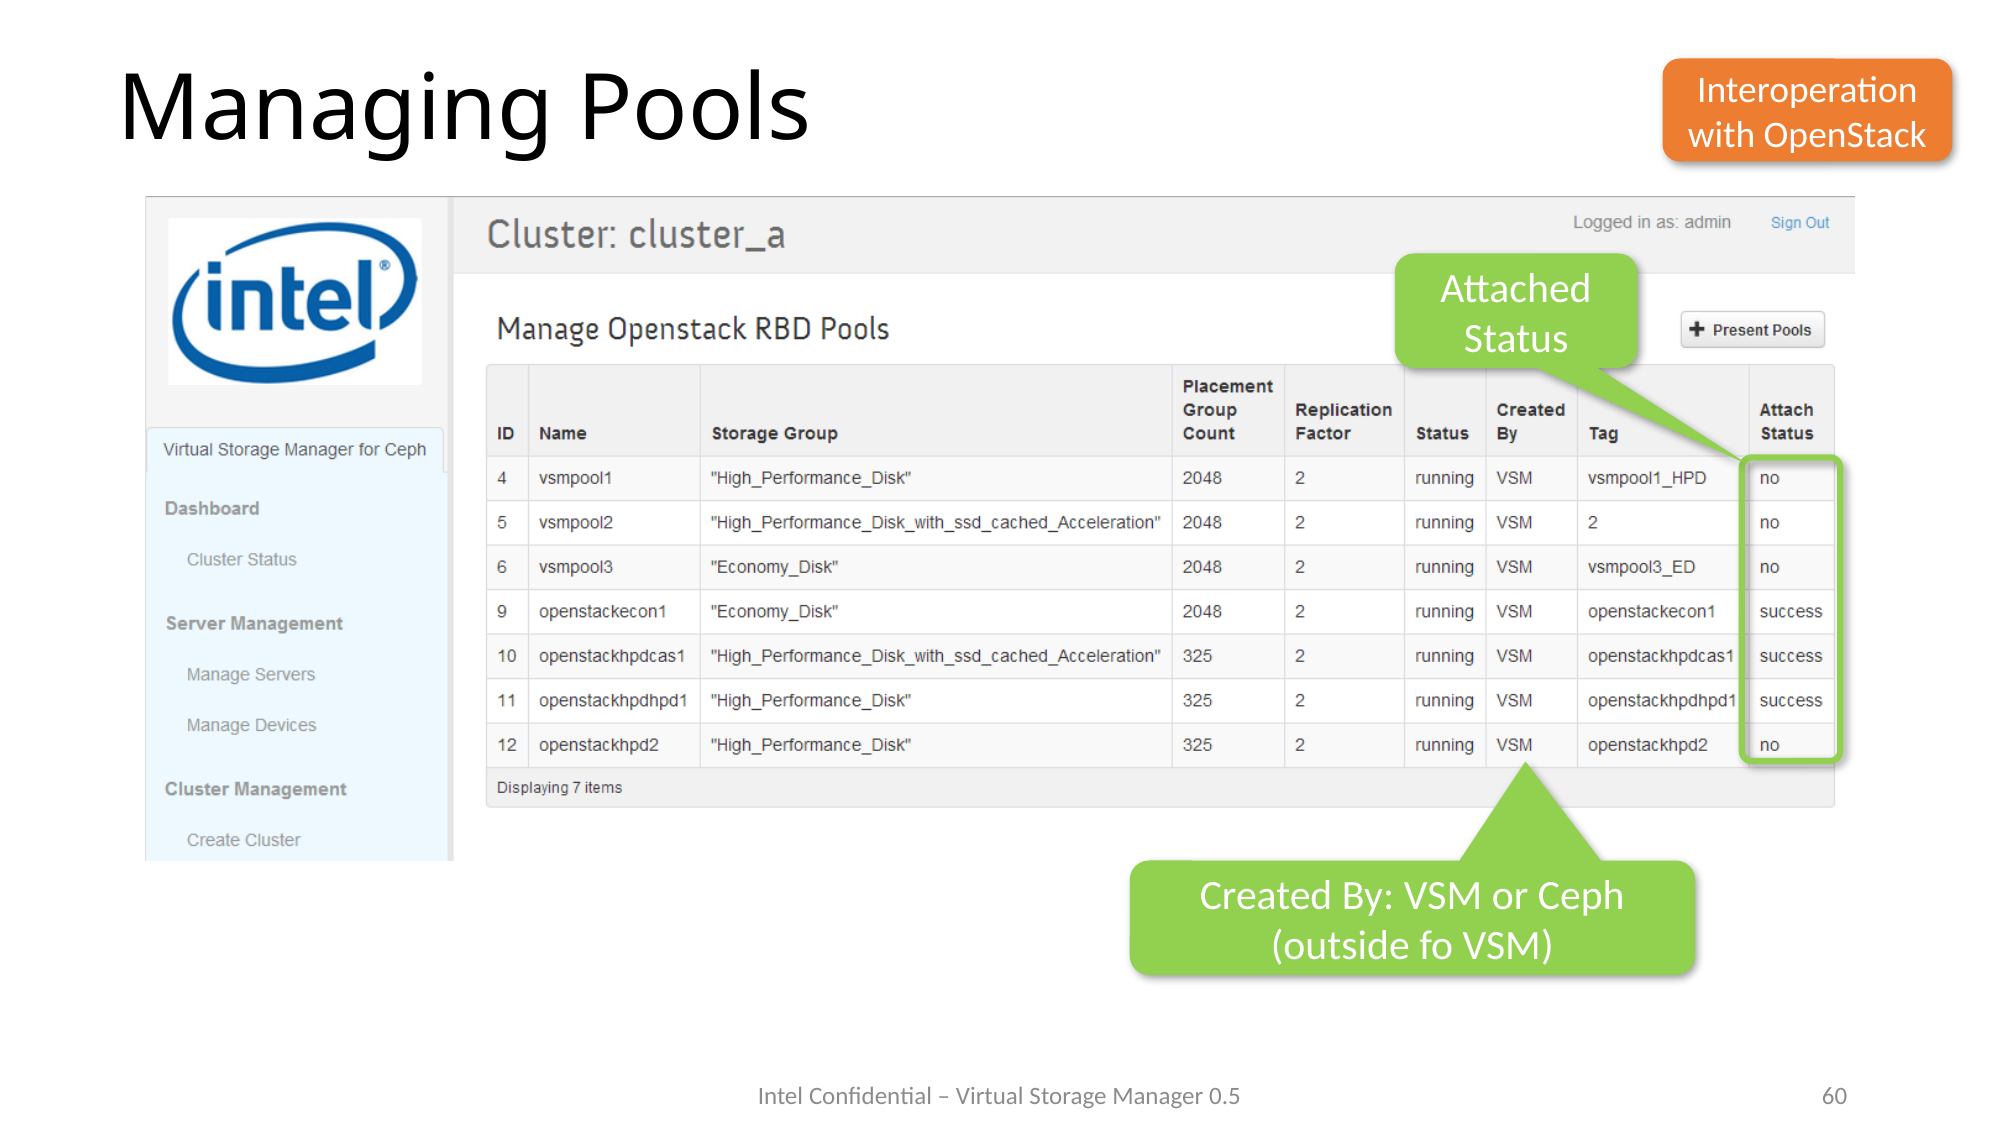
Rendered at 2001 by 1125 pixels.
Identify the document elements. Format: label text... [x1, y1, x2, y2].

picture [145, 196, 1855, 861]
text_box Interoperation with OpenStack [1661, 57, 1954, 163]
slide_number 60 [1412, 1065, 1863, 1125]
text_box Created By: VSM or Ceph (outside fo VSM) [1128, 861, 1697, 976]
footer Intel Confidential – Virtual Storage Manager 0.5 [662, 1065, 1338, 1125]
title Managing Pools [102, 1, 1828, 219]
